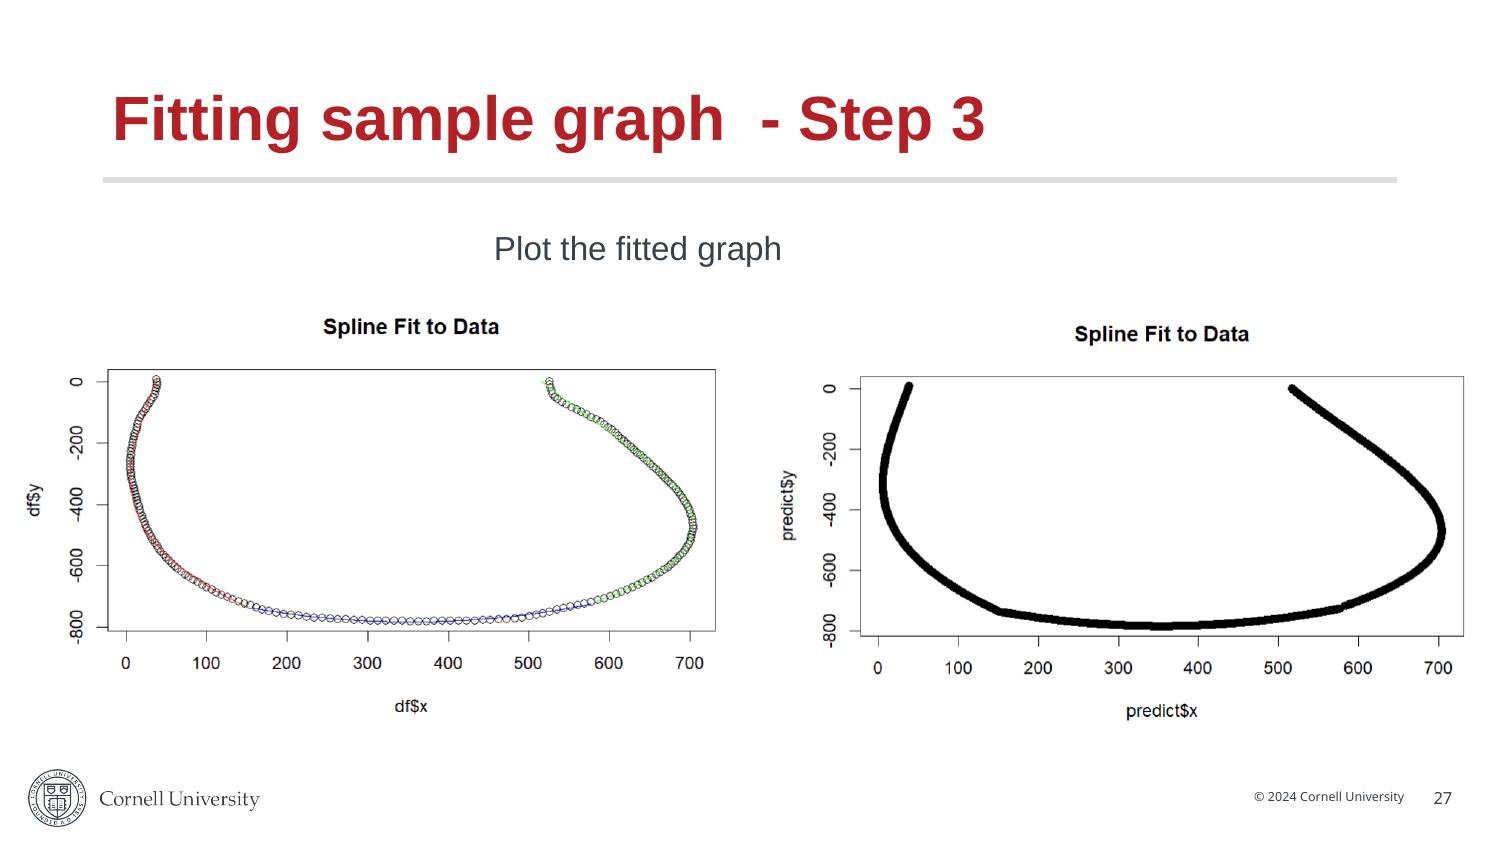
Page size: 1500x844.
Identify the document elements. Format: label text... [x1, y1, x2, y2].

picture [24, 290, 1476, 753]
picture [28, 769, 260, 827]
title Fitting sample graph - Step 3 [101, 69, 1072, 171]
text_box Plot the fitted graph [478, 212, 1048, 274]
